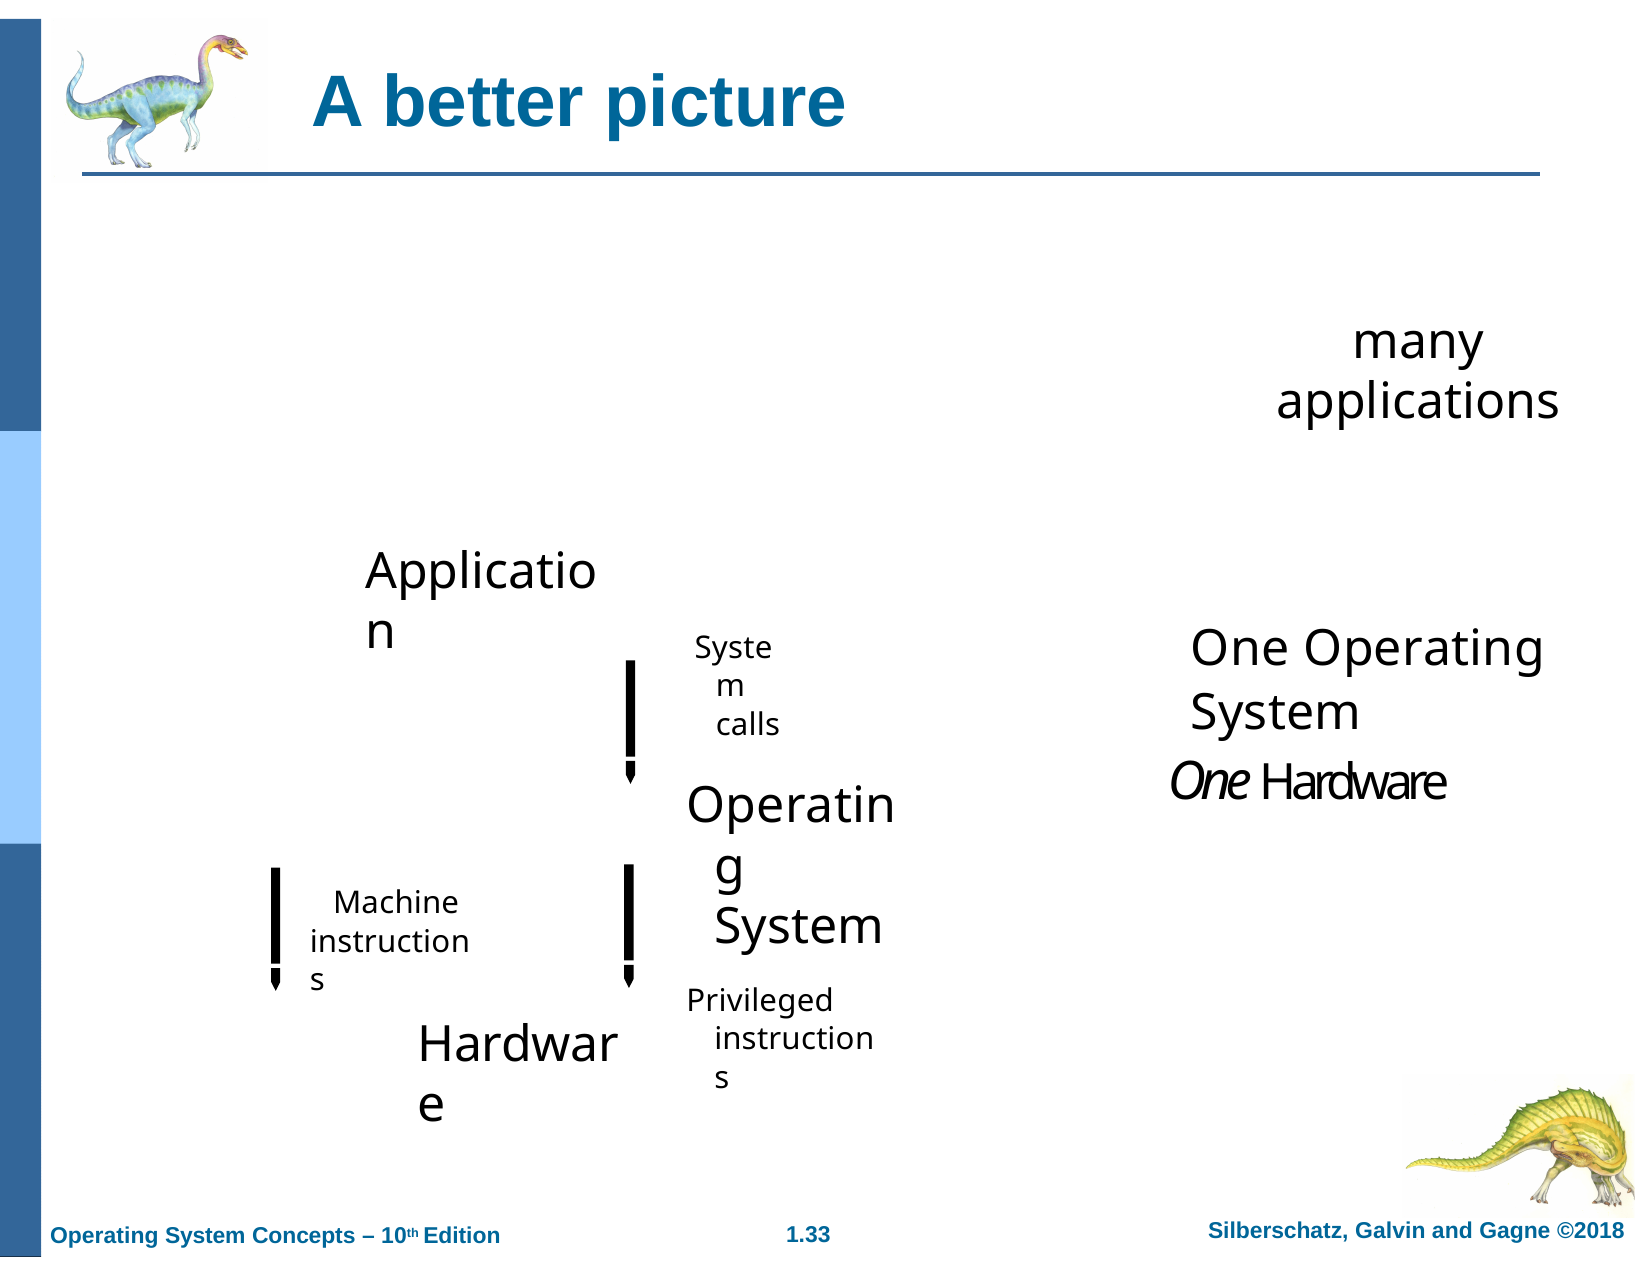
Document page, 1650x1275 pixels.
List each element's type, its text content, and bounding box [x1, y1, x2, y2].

slide_number 1. [783, 1219, 838, 1275]
picture [51, 18, 268, 183]
title A better picture [309, 50, 851, 267]
text_box [1402, 1074, 1635, 1218]
text_box Application [363, 536, 610, 658]
text_box [0, 431, 42, 1257]
text_box [175, 284, 1149, 1076]
slide_number Operating System Concepts – 10th Edition [47, 1221, 508, 1275]
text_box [261, 660, 645, 992]
text_box One Operating System One Hardware [1165, 544, 1563, 811]
text_box many applications [1227, 302, 1600, 429]
text_box Hardware [415, 1008, 632, 1132]
footer Silberschatz, Galvin and Gagne ©2018 [1206, 1215, 1626, 1275]
text_box System calls Operating System Privileged instructions [684, 623, 908, 1095]
